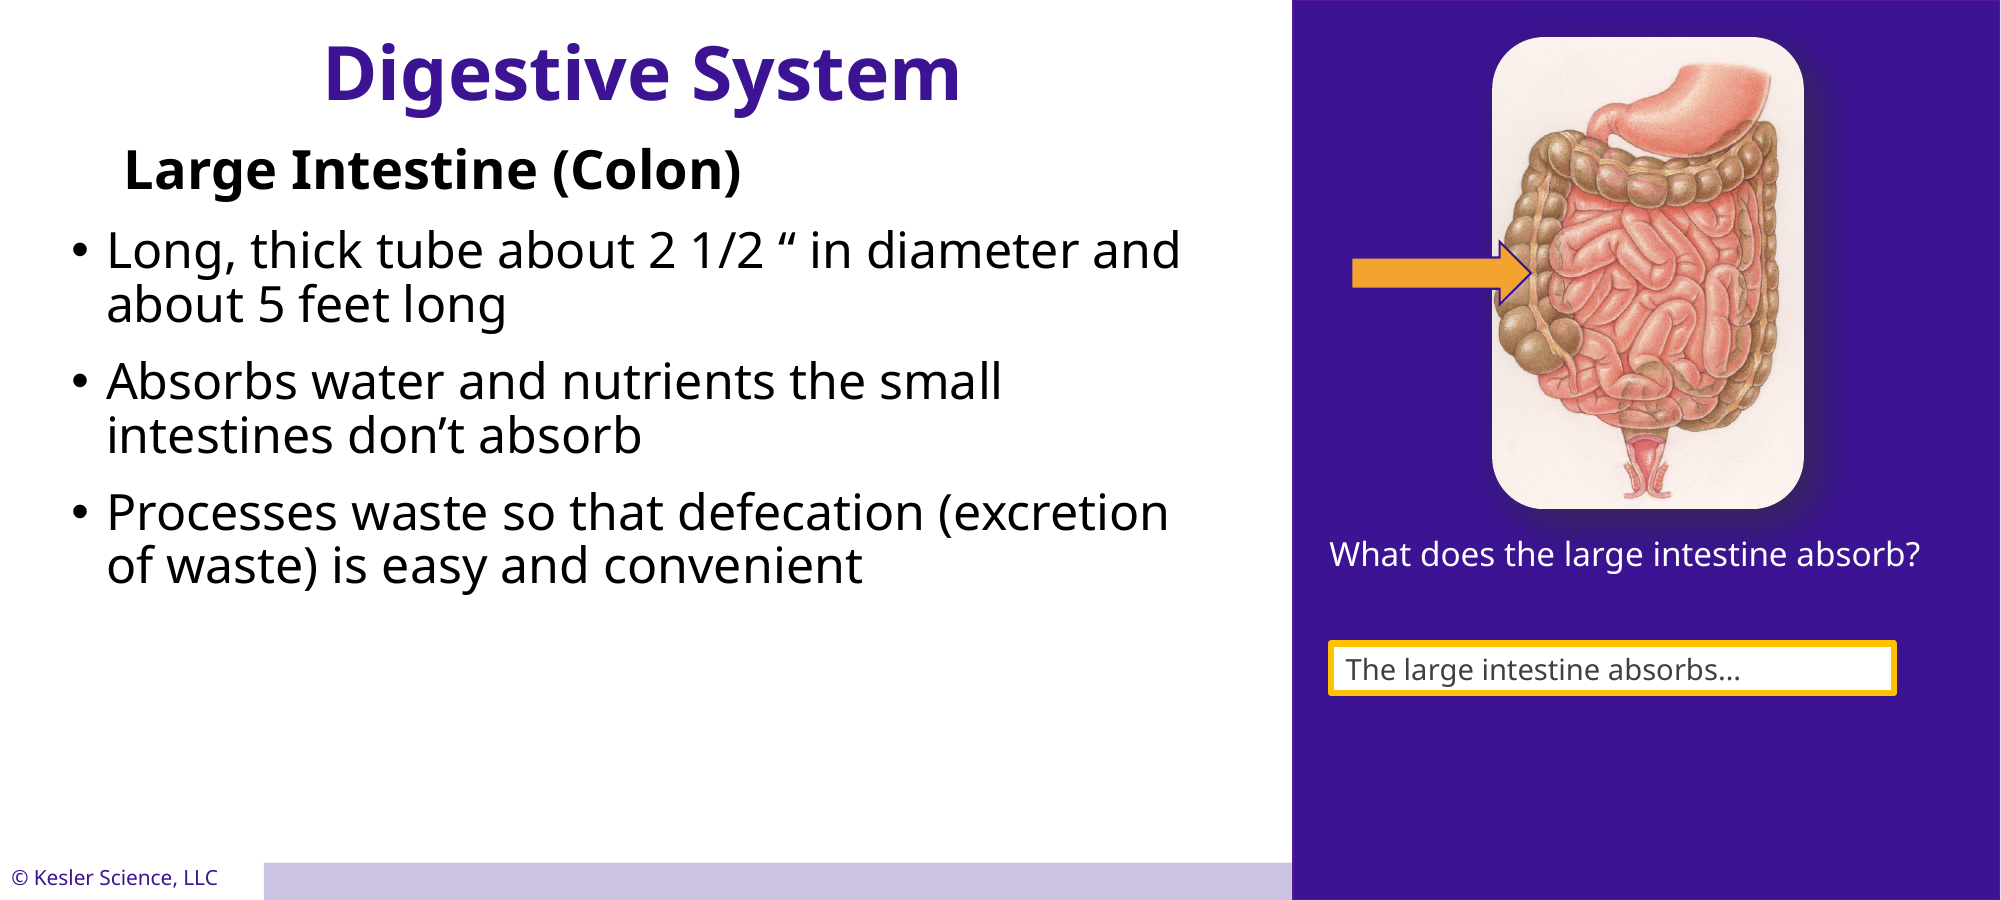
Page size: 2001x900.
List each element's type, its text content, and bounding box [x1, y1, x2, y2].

text_box The large intestine absorbs… [1330, 643, 1895, 694]
picture [1492, 37, 1804, 509]
